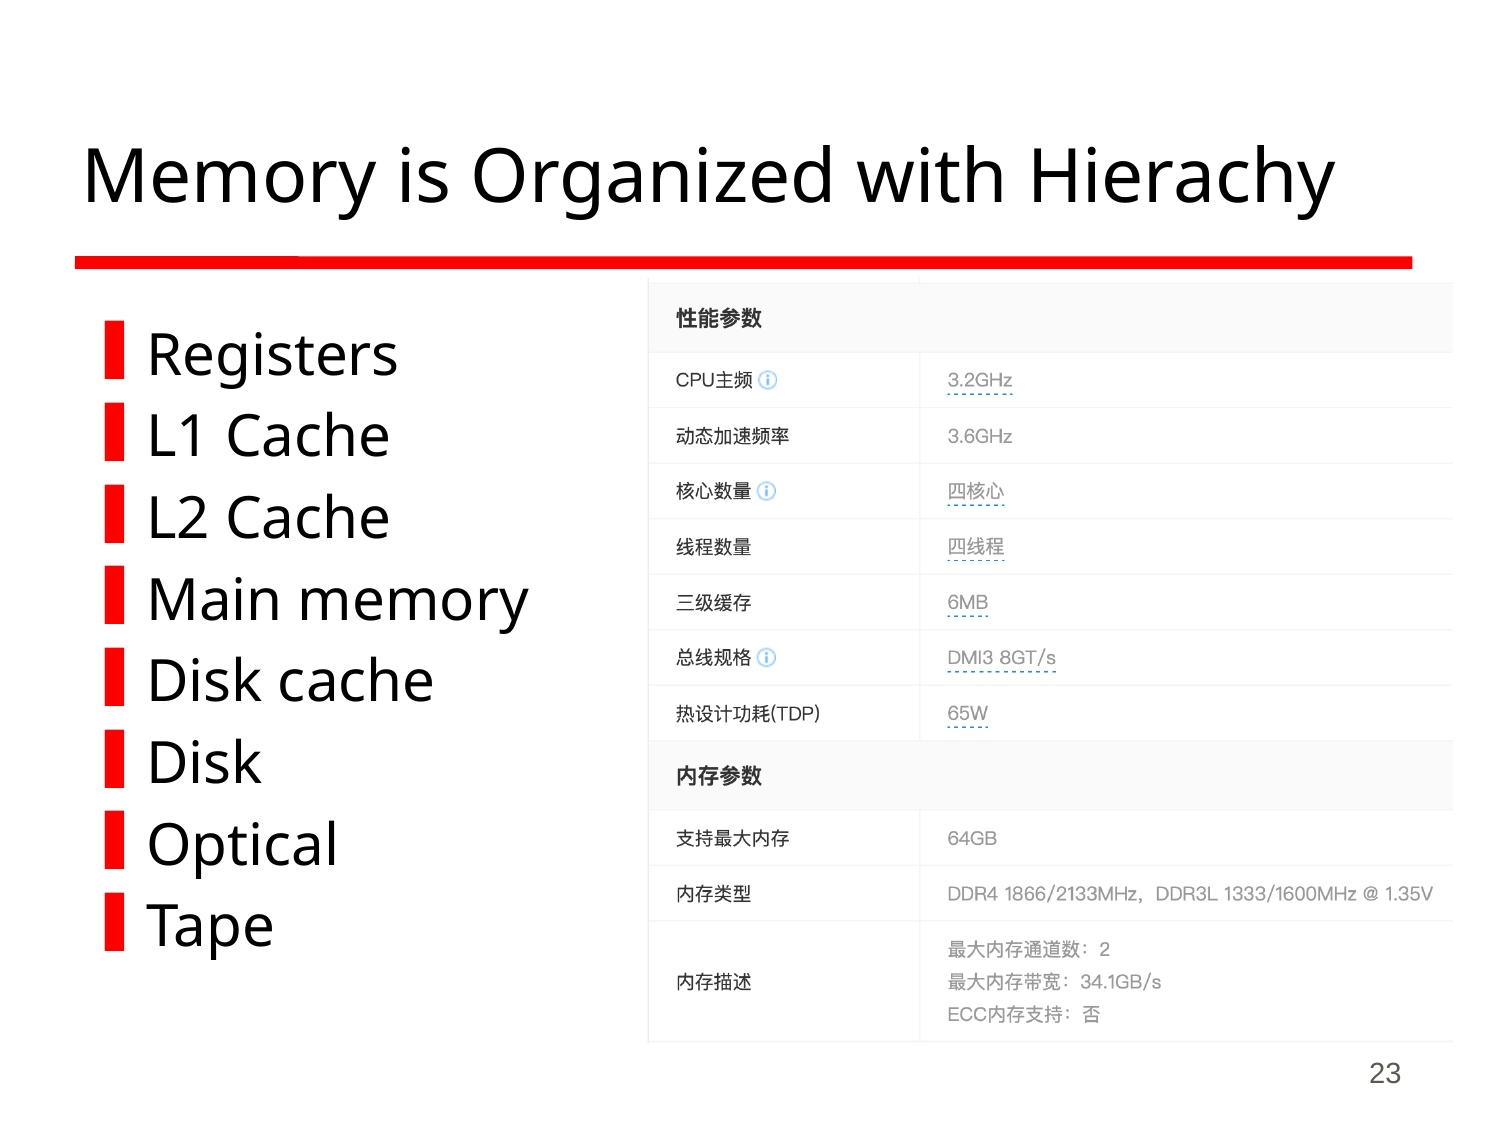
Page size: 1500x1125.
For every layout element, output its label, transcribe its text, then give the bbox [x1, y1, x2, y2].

list Registers L1 Cache L2 Cache Main memory Disk cache Disk Optical Tape [74, 309, 638, 994]
slide_number 23 [1103, 1051, 1417, 1098]
title Memory is Organized with Hierachy [66, 37, 1413, 226]
picture [643, 278, 1454, 1043]
